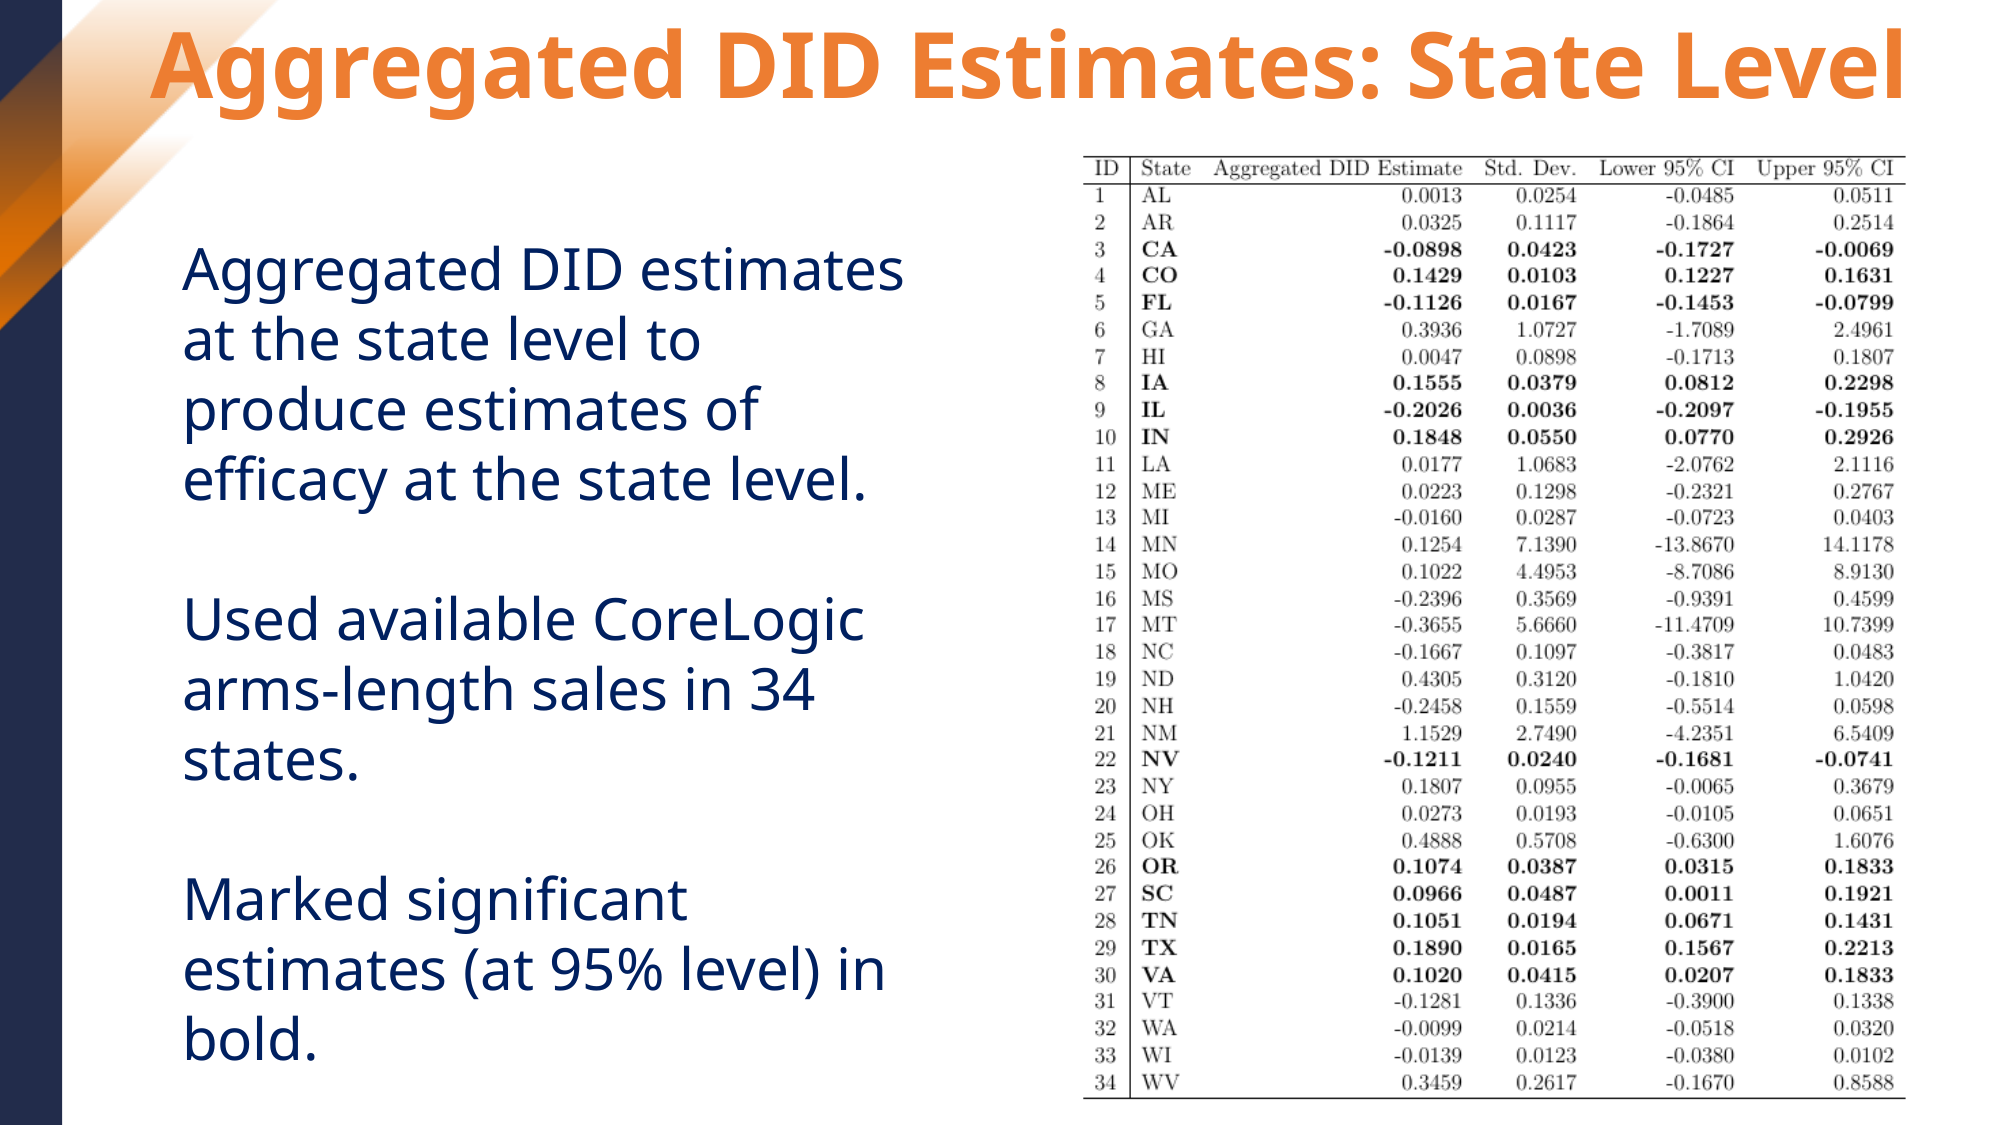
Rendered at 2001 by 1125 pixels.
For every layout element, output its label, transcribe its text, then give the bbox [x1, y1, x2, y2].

picture [0, 0, 284, 338]
text_box Aggregated DID estimates at the state level to produce estimates of efficacy at the state level. Used available CoreLogic arms-length sales in 34 states. Marked significant estimates (at 95% level) in bold. [167, 224, 937, 1080]
picture [1044, 125, 1933, 1125]
text_box Aggregated DID Estimates: State Level [60, 0, 2000, 125]
